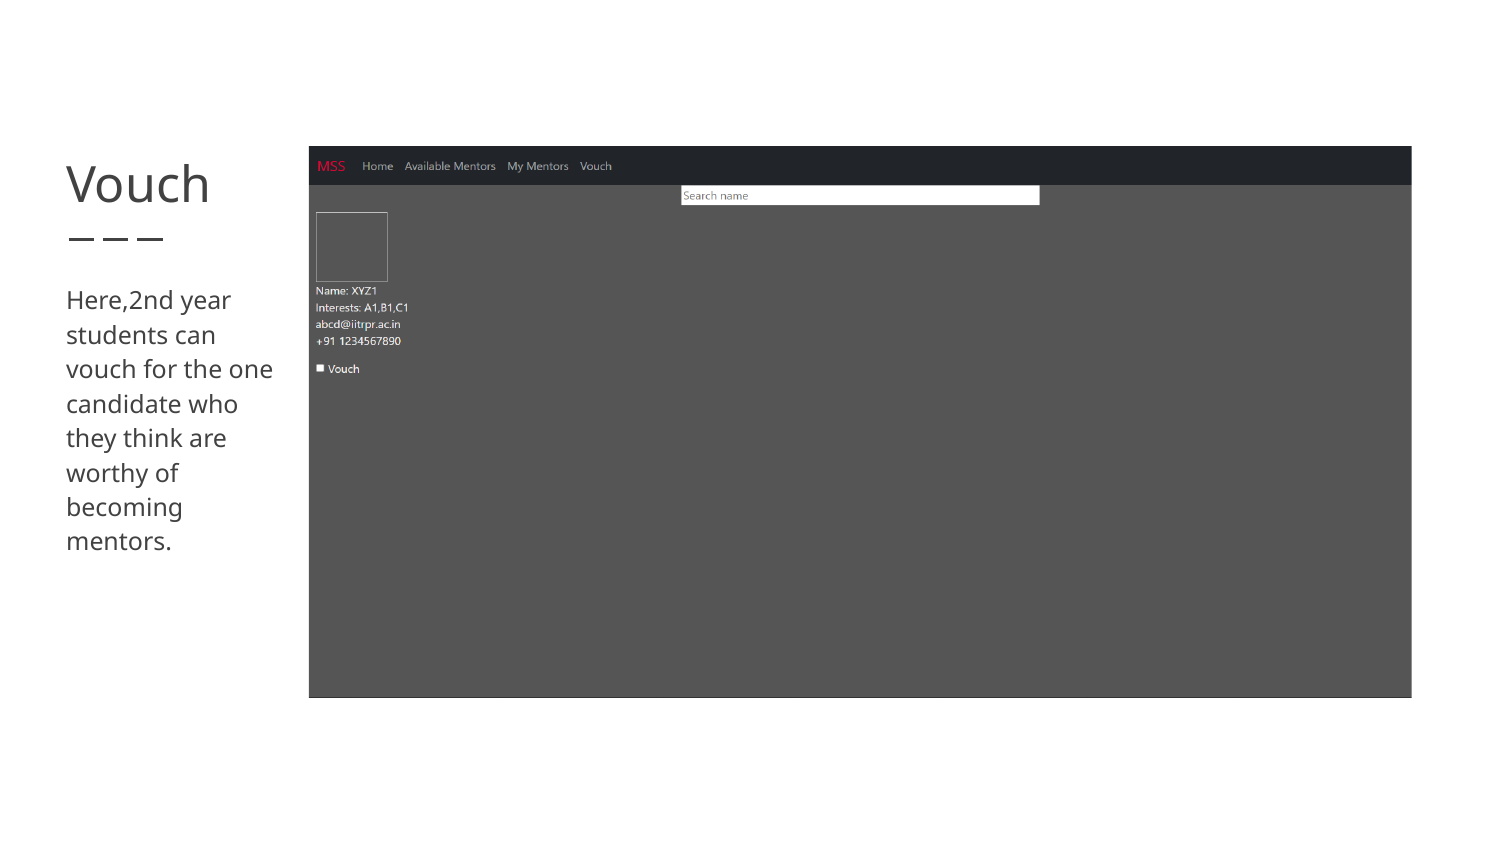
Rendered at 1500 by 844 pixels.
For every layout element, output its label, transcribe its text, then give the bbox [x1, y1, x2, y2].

list Here,2nd year students can vouch for the one candidate who they think are worthy of becoming mentors. [51, 265, 309, 750]
picture [308, 145, 1412, 698]
title Vouch [51, 103, 242, 228]
